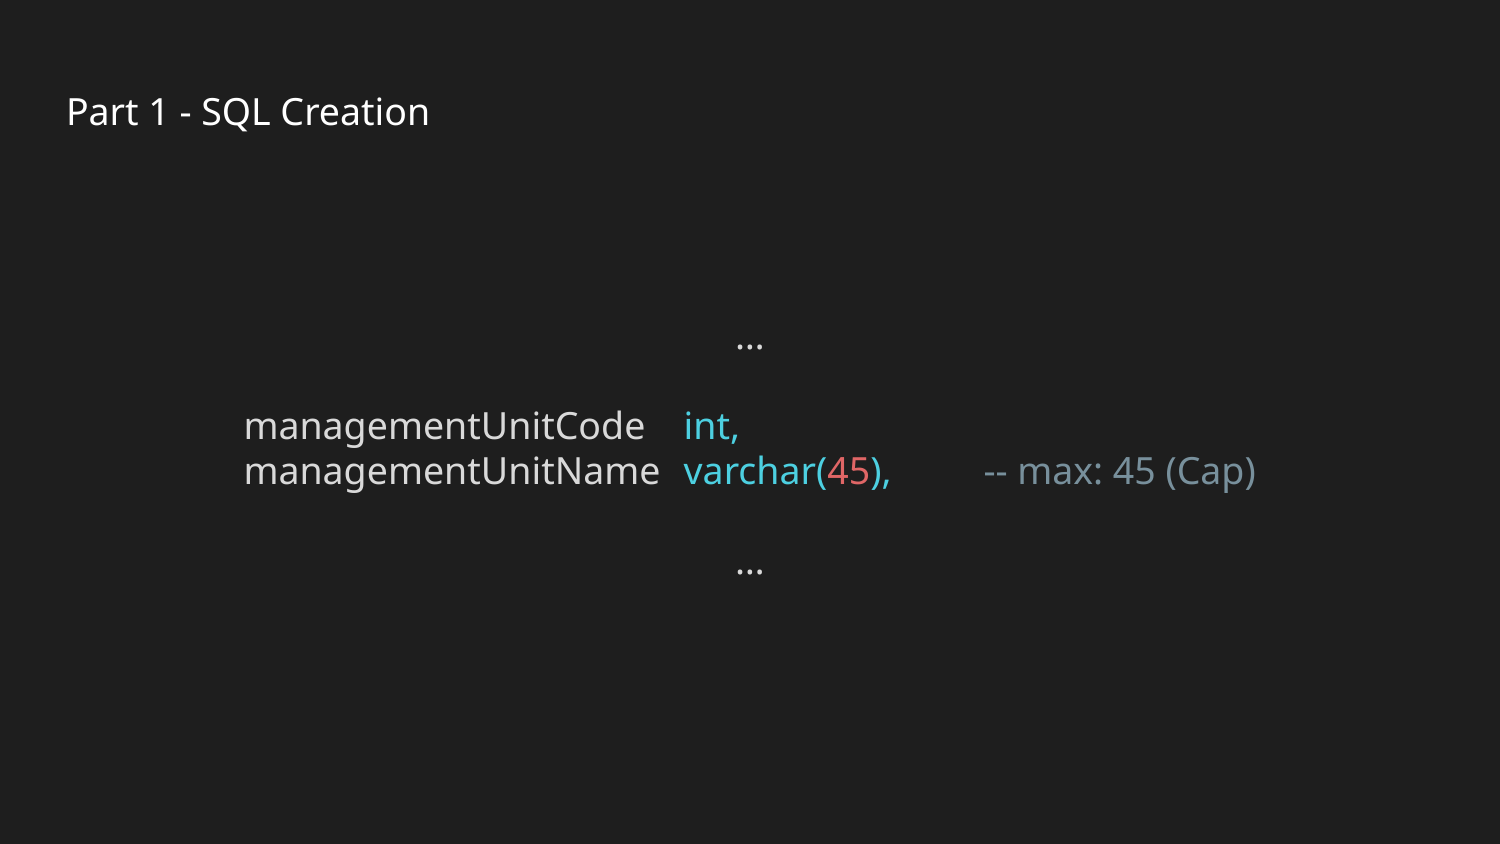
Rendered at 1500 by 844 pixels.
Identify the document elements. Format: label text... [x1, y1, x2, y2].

title … managementUnitCode int, managementUnitName varchar(45), -- max: 45 (Cap) … [218, 296, 1282, 597]
title Part 1 - SQL Creation [51, 72, 1449, 167]
